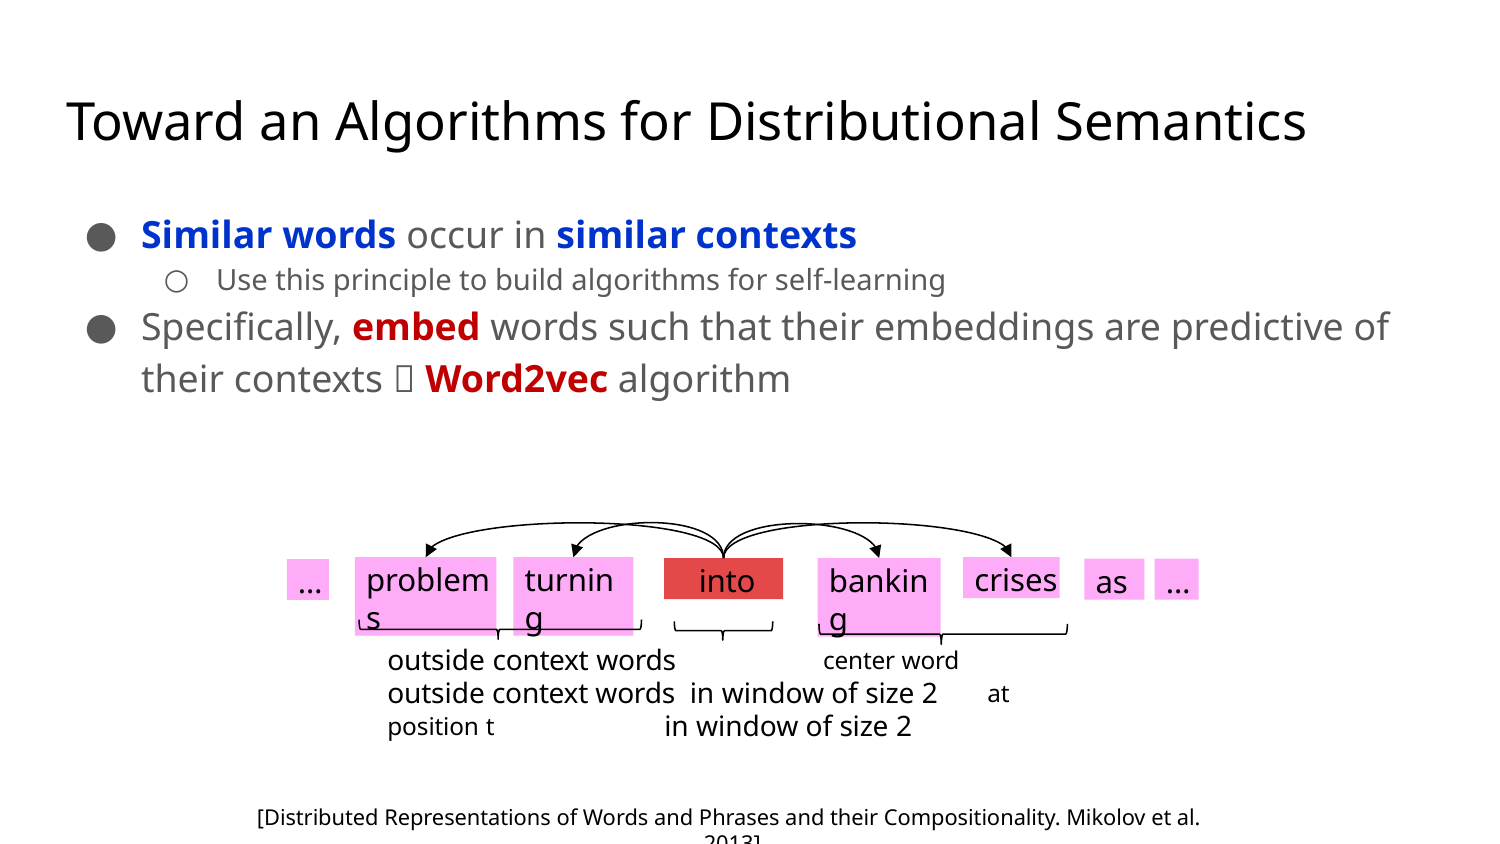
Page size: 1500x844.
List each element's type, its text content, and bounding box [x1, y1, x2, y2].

text_box [873, 623, 1068, 642]
text_box banking [817, 558, 861, 637]
text_box turning [580, 630, 634, 636]
text_box banking [873, 558, 941, 623]
text_box outside context words center word outside context words in window of size 2 at position t in window of size 2 [385, 642, 1077, 745]
text_box [674, 621, 773, 641]
text_box as [1084, 558, 1145, 600]
text_box … [286, 559, 329, 600]
text_box [359, 619, 568, 640]
list Similar words occur in similar contexts Use this principle to build algorithms for self-learning Specifically, embed words such that their embeddings are predictive of their contexts  Word2vec algorithm [51, 189, 1449, 844]
text_box turning [580, 557, 634, 619]
title Toward an Algorithms for Distributional Semantics [51, 72, 1449, 167]
text_box [580, 619, 642, 630]
text_box problems [354, 557, 497, 636]
text_box [818, 623, 861, 635]
text_box crises [963, 557, 1060, 599]
text_box turning [513, 630, 568, 636]
text_box … [1154, 558, 1199, 600]
text_box into [664, 558, 784, 600]
text_box [Distributed Representations of Words and Phrases and their Compositionality. Mikolov et al. 2013] [226, 796, 1239, 844]
text_box turning [513, 557, 568, 619]
